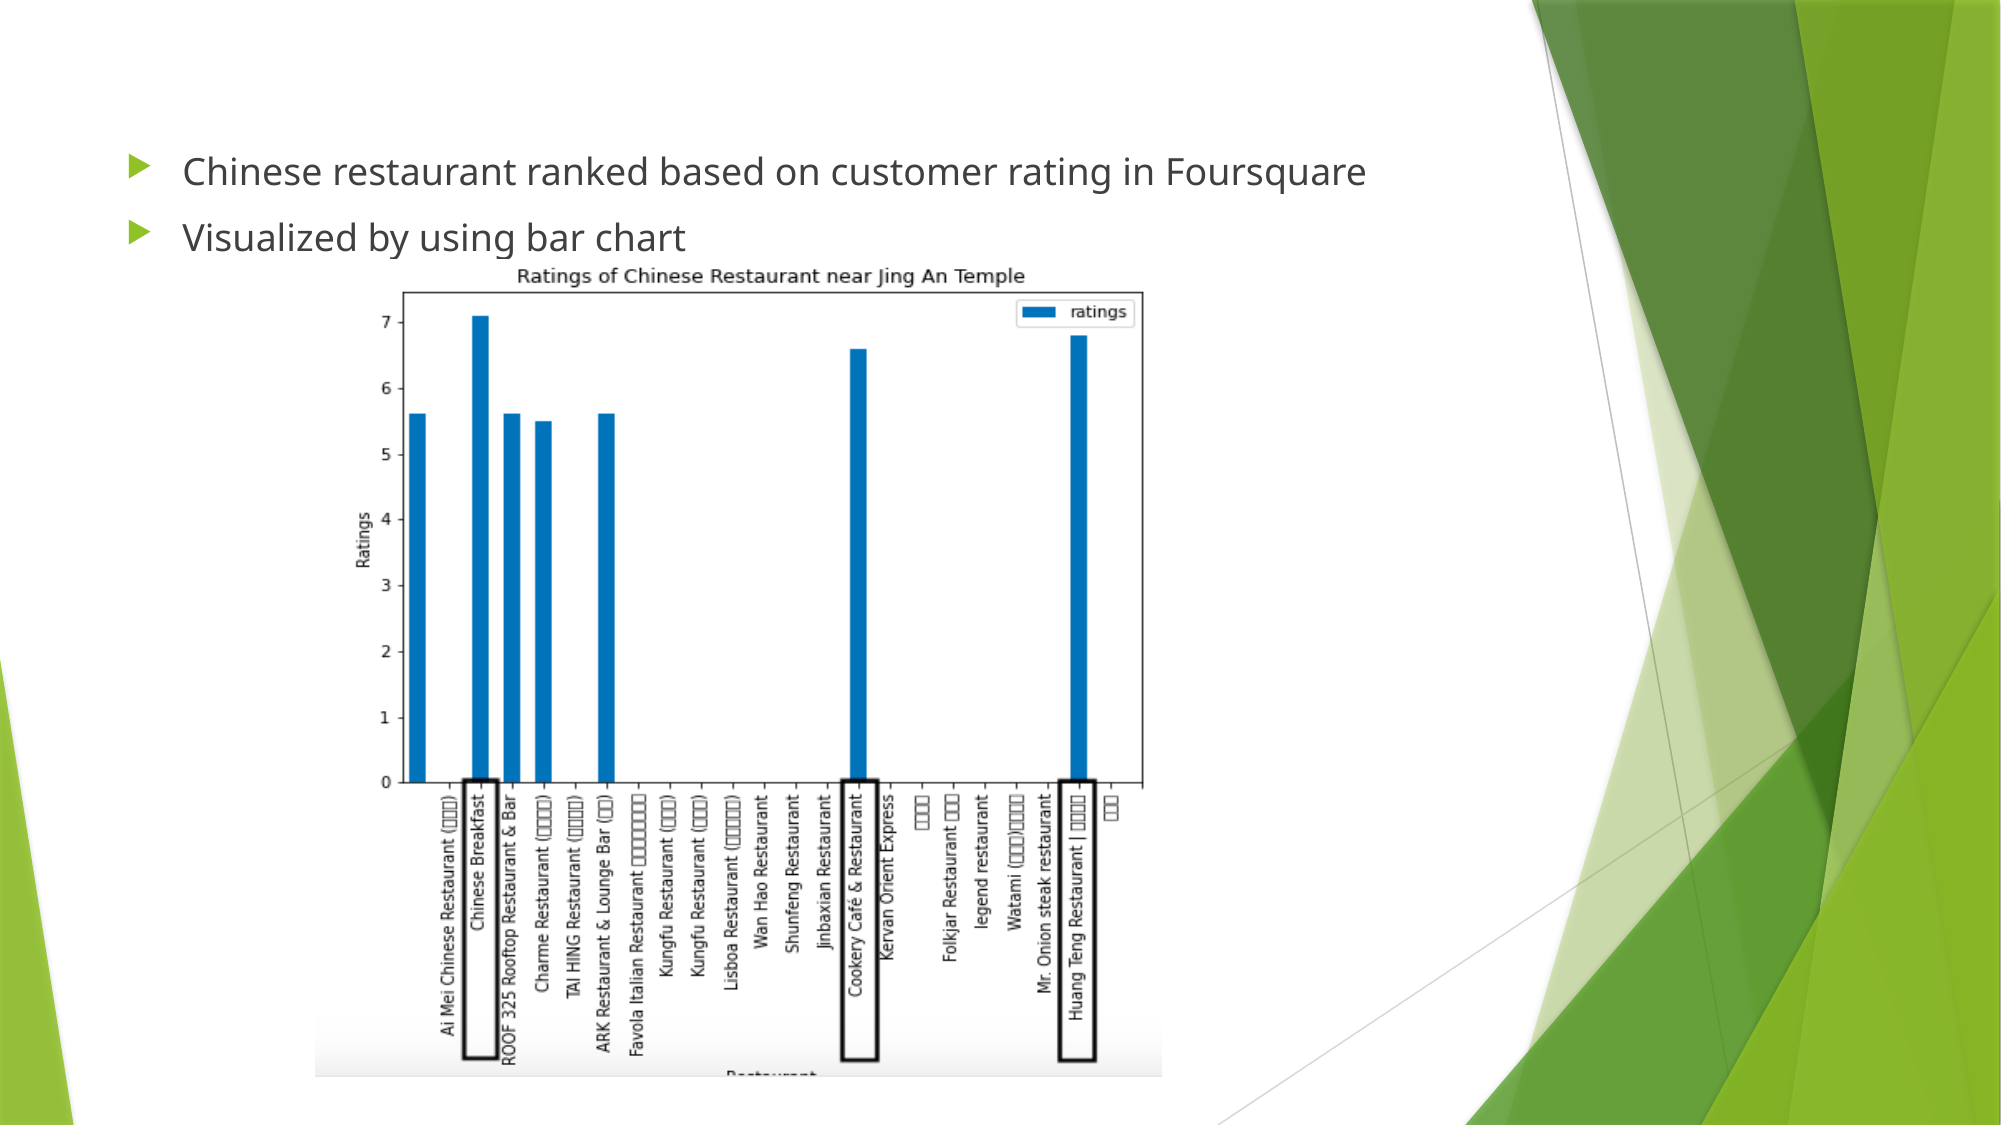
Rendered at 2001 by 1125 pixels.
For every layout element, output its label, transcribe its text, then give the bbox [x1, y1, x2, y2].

picture [314, 259, 1163, 1078]
list Chinese restaurant ranked based on customer rating in Foursquare Visualized by using bar chart [111, 140, 1522, 991]
